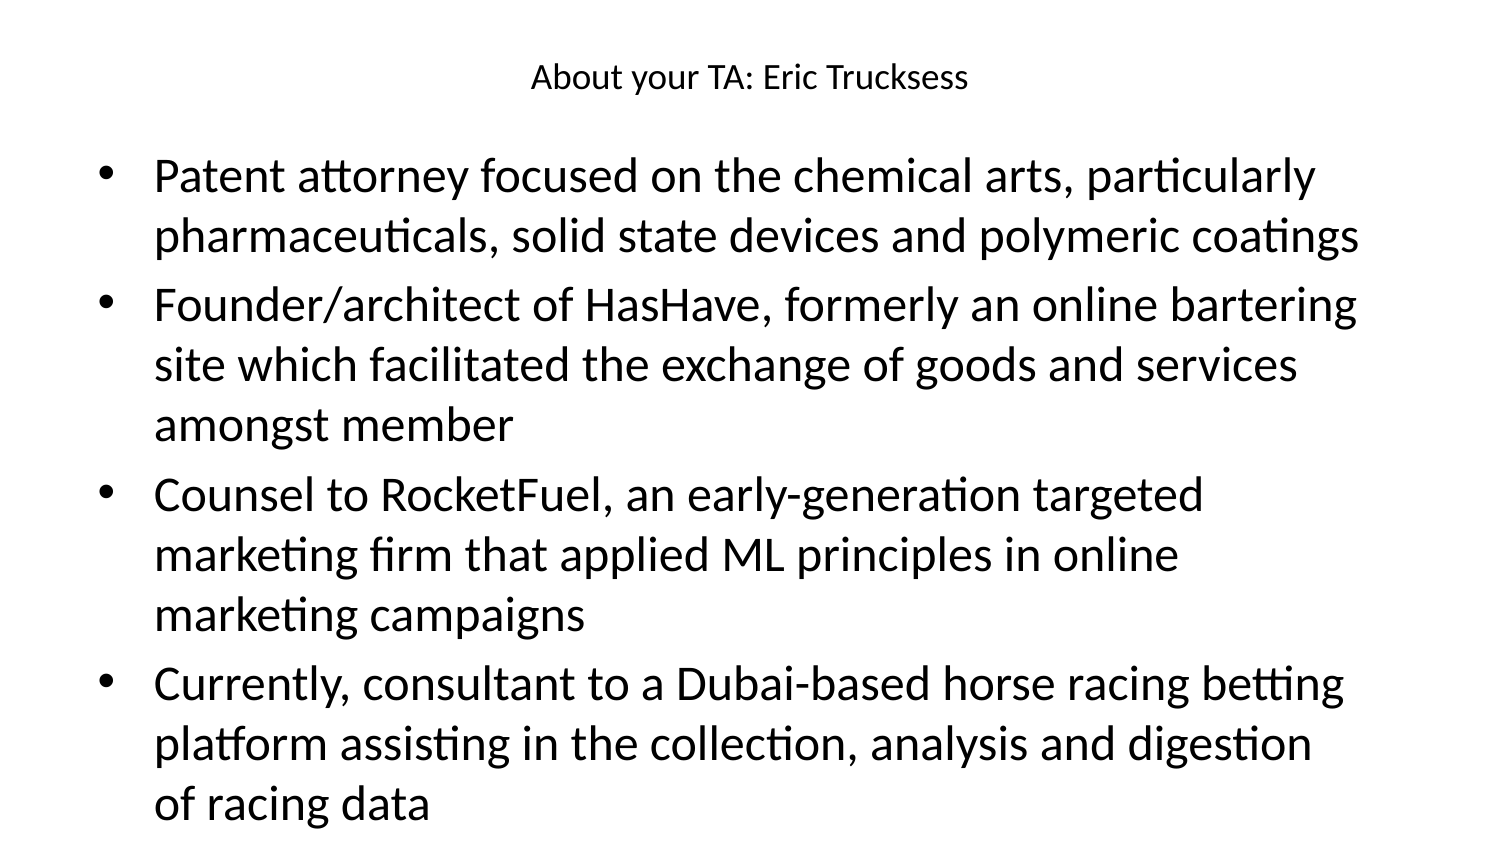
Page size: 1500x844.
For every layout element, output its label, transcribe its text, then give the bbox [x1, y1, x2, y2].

title About your TA: Eric Trucksess [103, 44, 1397, 105]
list Patent attorney focused on the chemical arts, particularly pharmaceuticals, solid state devices and polymeric coatings Founder/architect of HasHave, formerly an online bartering site which facilitated the exchange of goods and services amongst member Counsel to RocketFuel, an early-generation targeted marketing firm that applied ML principles in online marketing campaigns Currently, consultant to a Dubai-based horse racing betting platform assisting in the collection, analysis and digestion of racing data [82, 134, 1377, 694]
